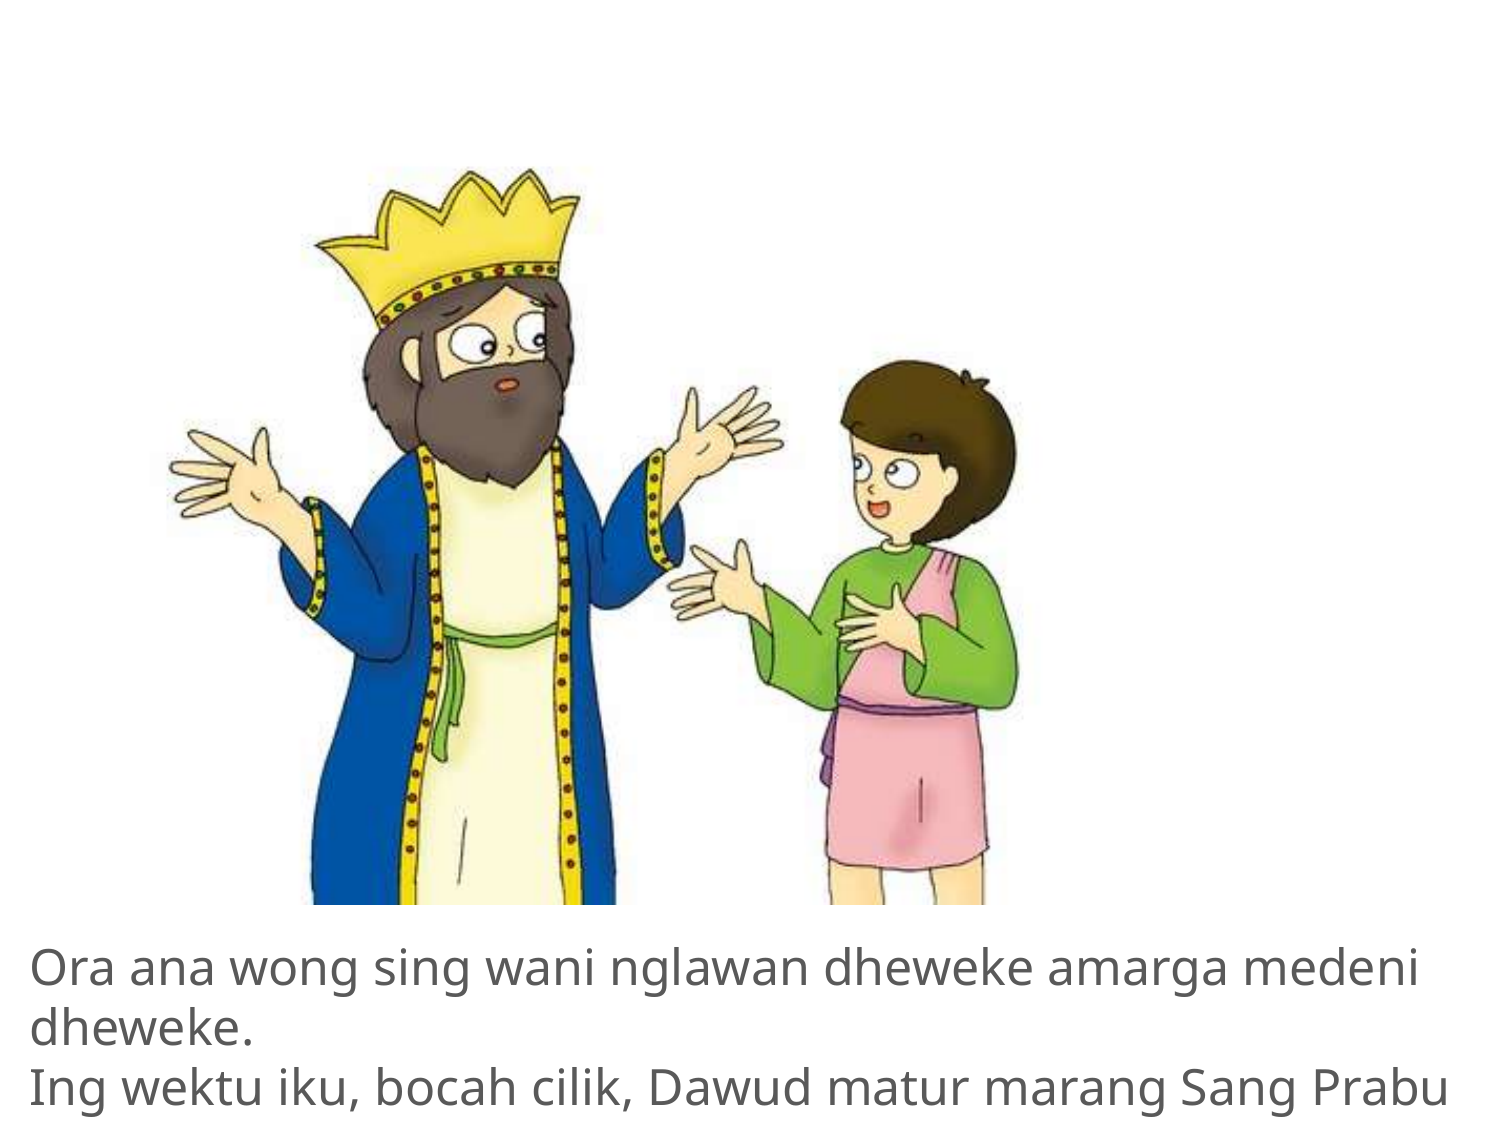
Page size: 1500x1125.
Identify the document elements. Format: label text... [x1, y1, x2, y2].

picture [100, 0, 1465, 906]
text_box Ora ana wong sing wani nglawan dheweke amarga medeni dheweke. Ing wektu iku, bocah cilik, Dawud matur marang Sang Prabu Saul, "Aku bakal lunga lan nglawan dheweke." [14, 928, 1486, 1125]
